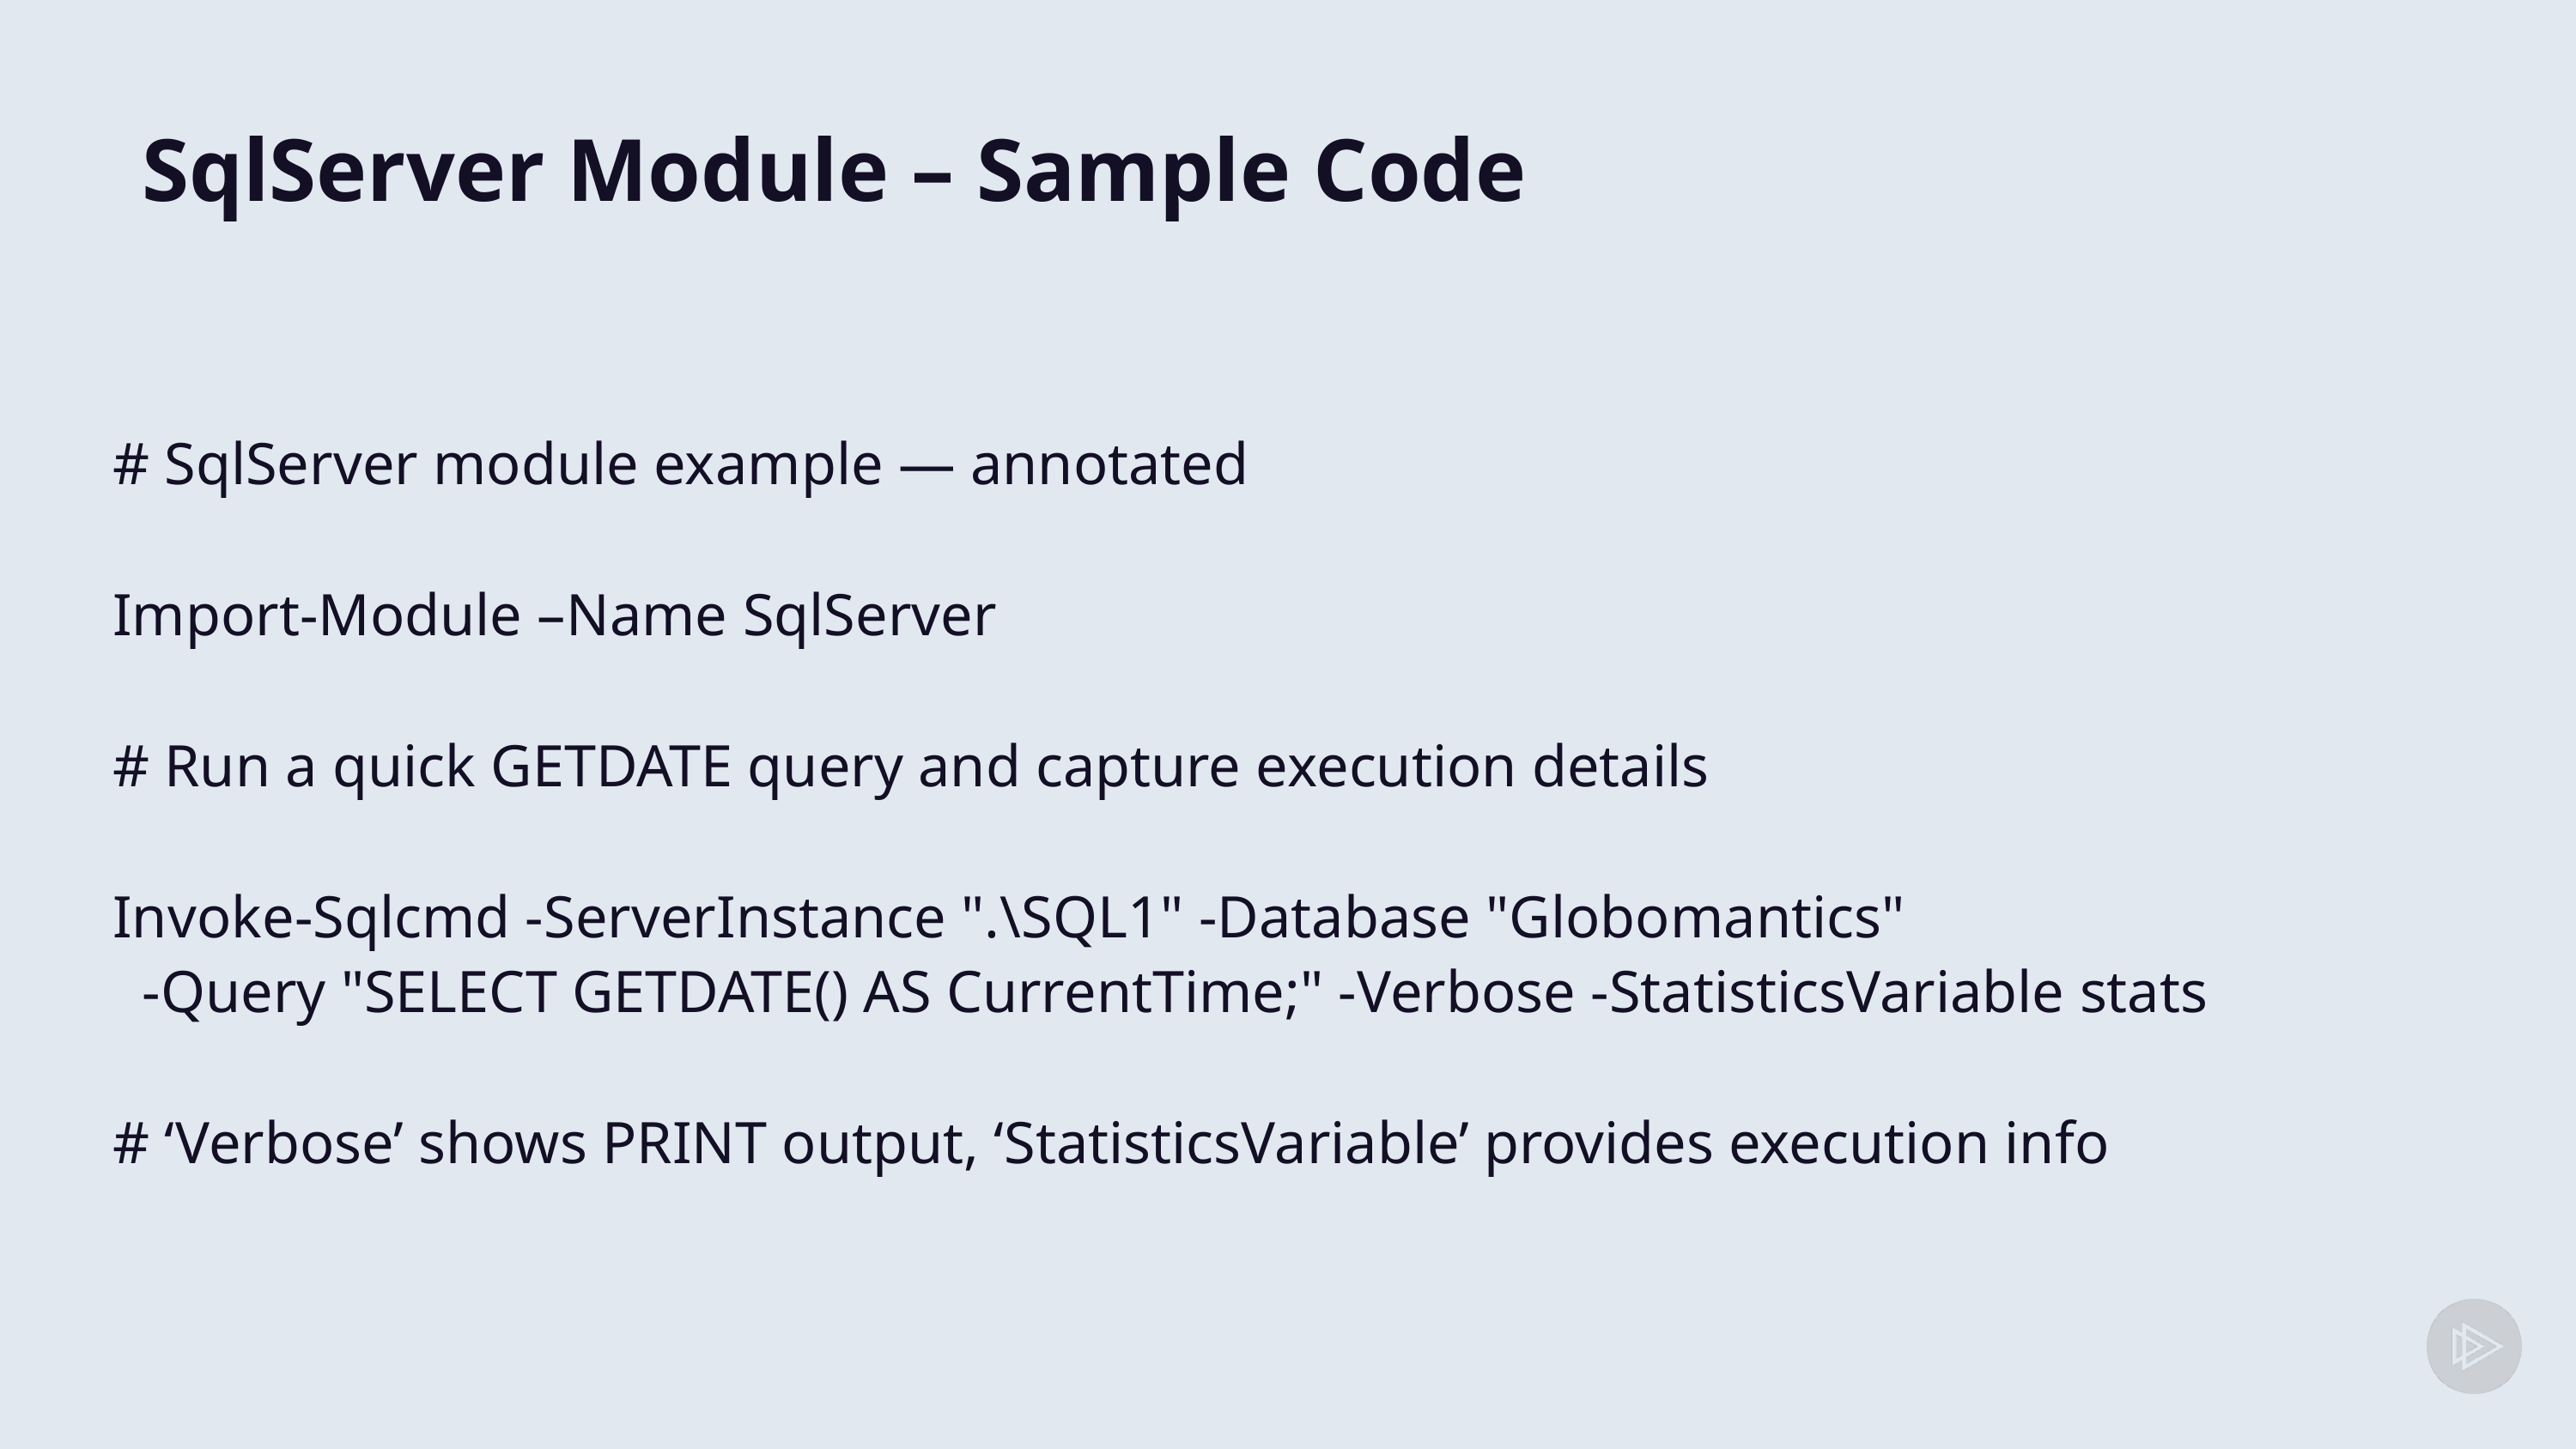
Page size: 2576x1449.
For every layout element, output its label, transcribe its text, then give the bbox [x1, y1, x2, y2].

title SqlServer Module – Sample Code [129, 120, 2447, 236]
list # SqlServer module example — annotated Import-Module –Name SqlServer # Run a quick GETDATE query and capture execution details Invoke-Sqlcmd -ServerInstance ".\SQL1" -Database "Globomantics" -Query "SELECT GETDATE() AS CurrentTime;" -Verbose -StatisticsVariable stats # ‘Verbose’ shows PRINT output, ‘StatisticsVariable’ provides execution info [100, 288, 2447, 1383]
